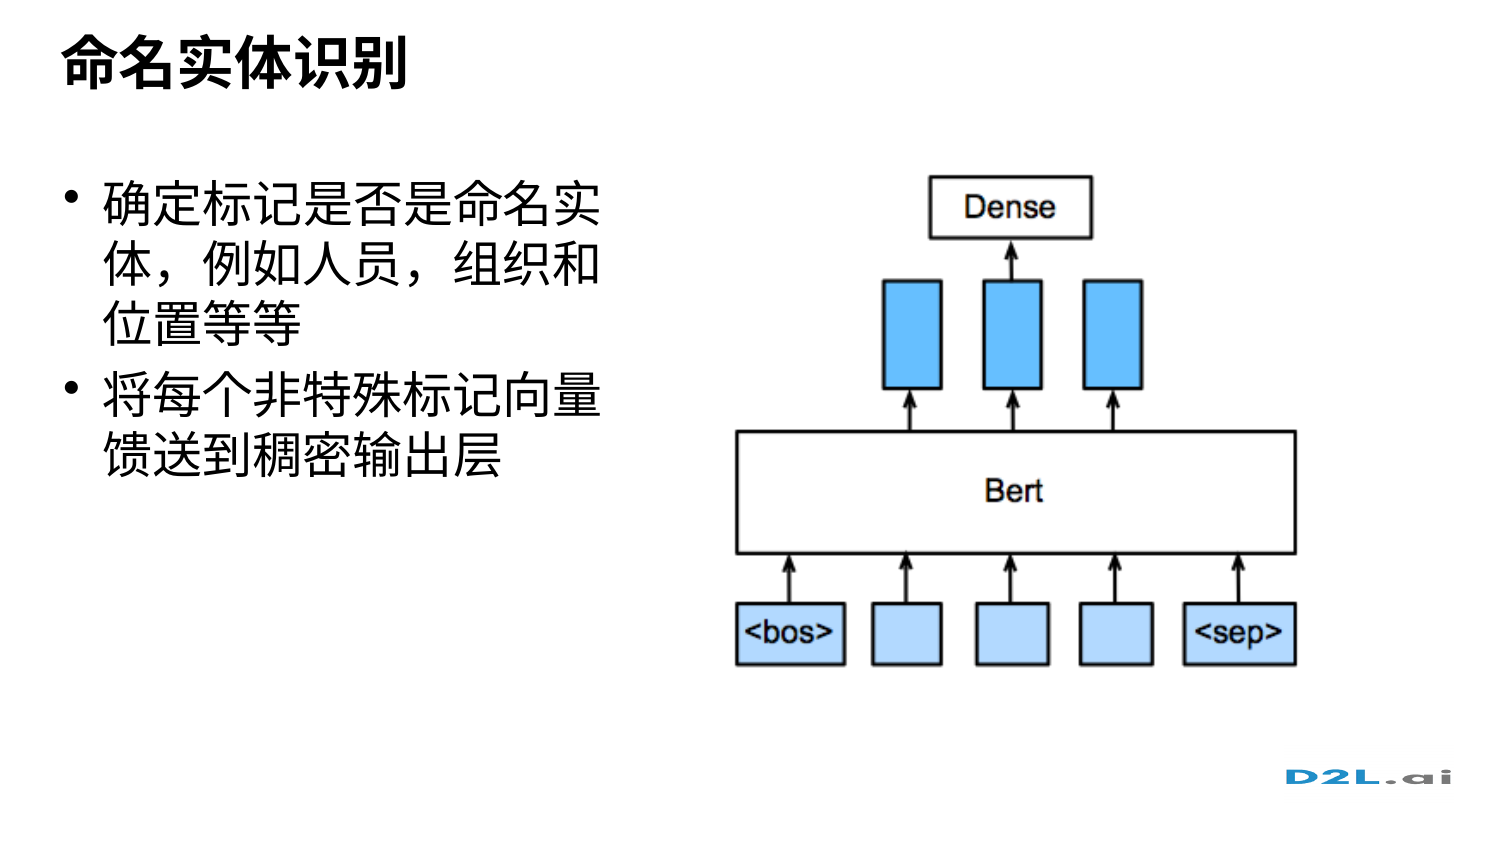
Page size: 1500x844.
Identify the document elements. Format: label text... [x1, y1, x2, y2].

picture [1284, 745, 1454, 806]
list 确定标记是否是命名实体，例如人员，组织和位置等等 将每个非特殊标记向量馈送到稠密输出层 [55, 165, 631, 750]
picture [731, 172, 1299, 672]
title 命名实体识别 [52, 18, 1400, 109]
